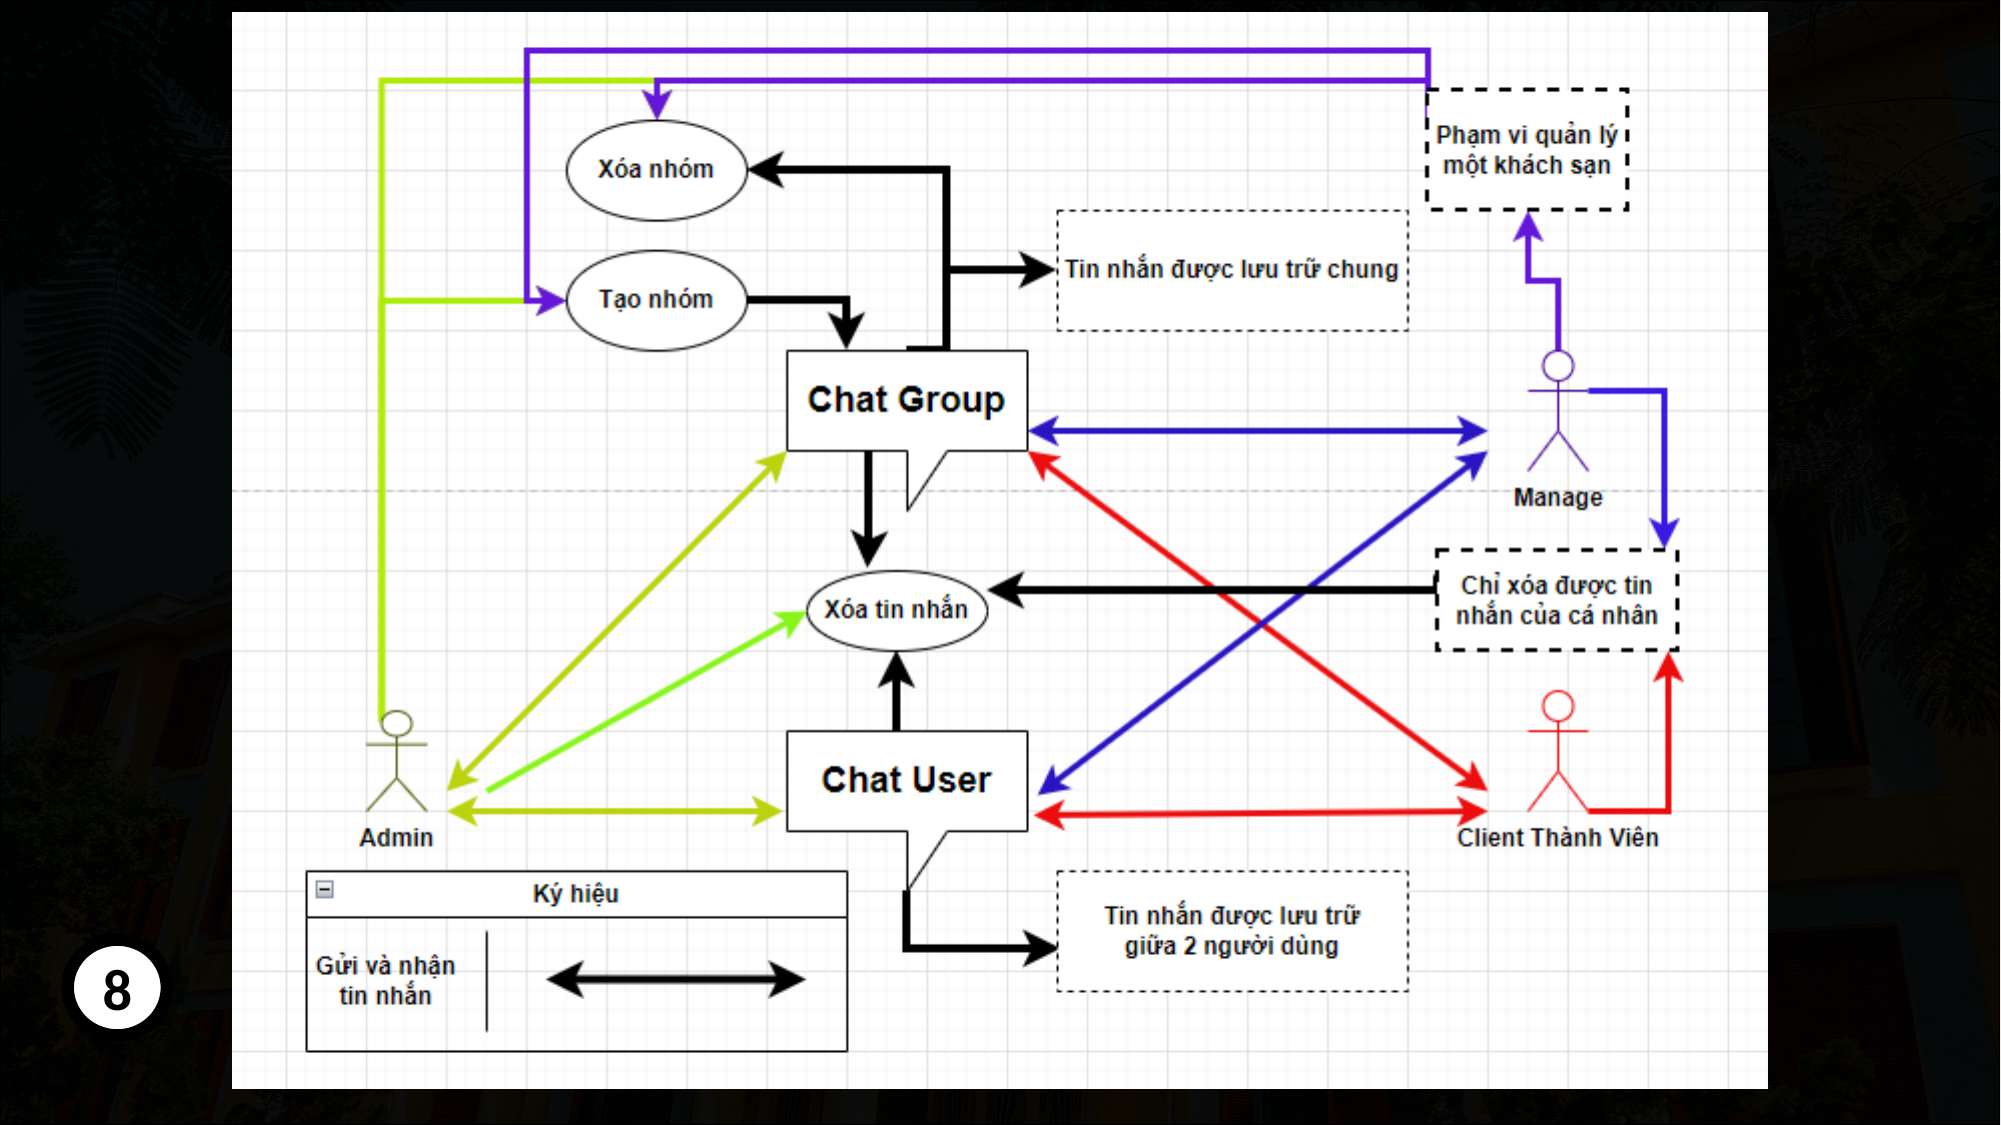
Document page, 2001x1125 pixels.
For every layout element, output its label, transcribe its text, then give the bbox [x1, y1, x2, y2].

text_box [0, 0, 2000, 1125]
text_box 8 [66, 938, 168, 1037]
picture [232, 12, 1768, 1090]
